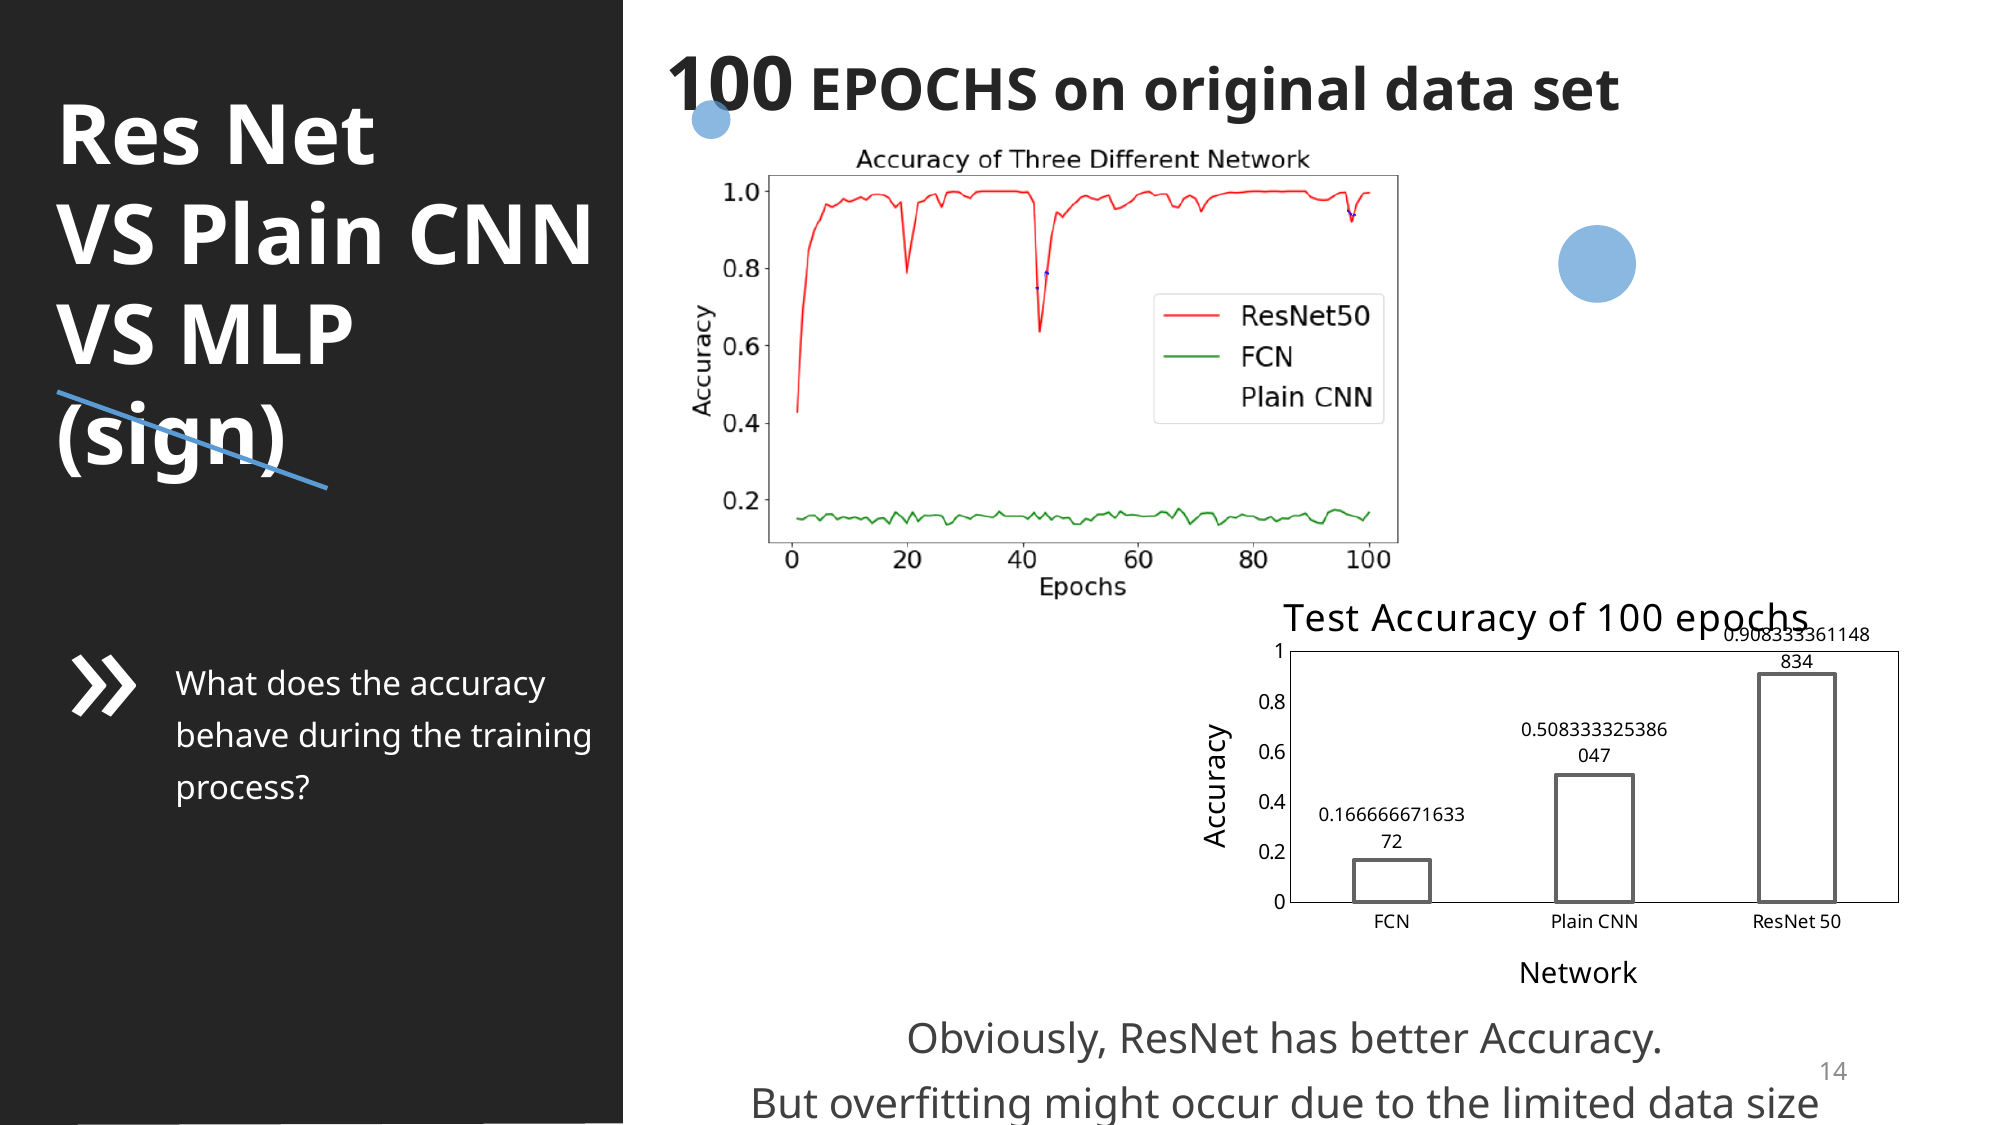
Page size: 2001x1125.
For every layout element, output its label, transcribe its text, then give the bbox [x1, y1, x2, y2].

picture [679, 139, 1418, 608]
text_box What does the accuracy behave during the training process? [157, 639, 622, 817]
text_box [41, 73, 614, 392]
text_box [622, 27, 1948, 1125]
chart [1171, 562, 1922, 1013]
text_box « [22, 609, 158, 805]
text_box [0, 0, 624, 1125]
